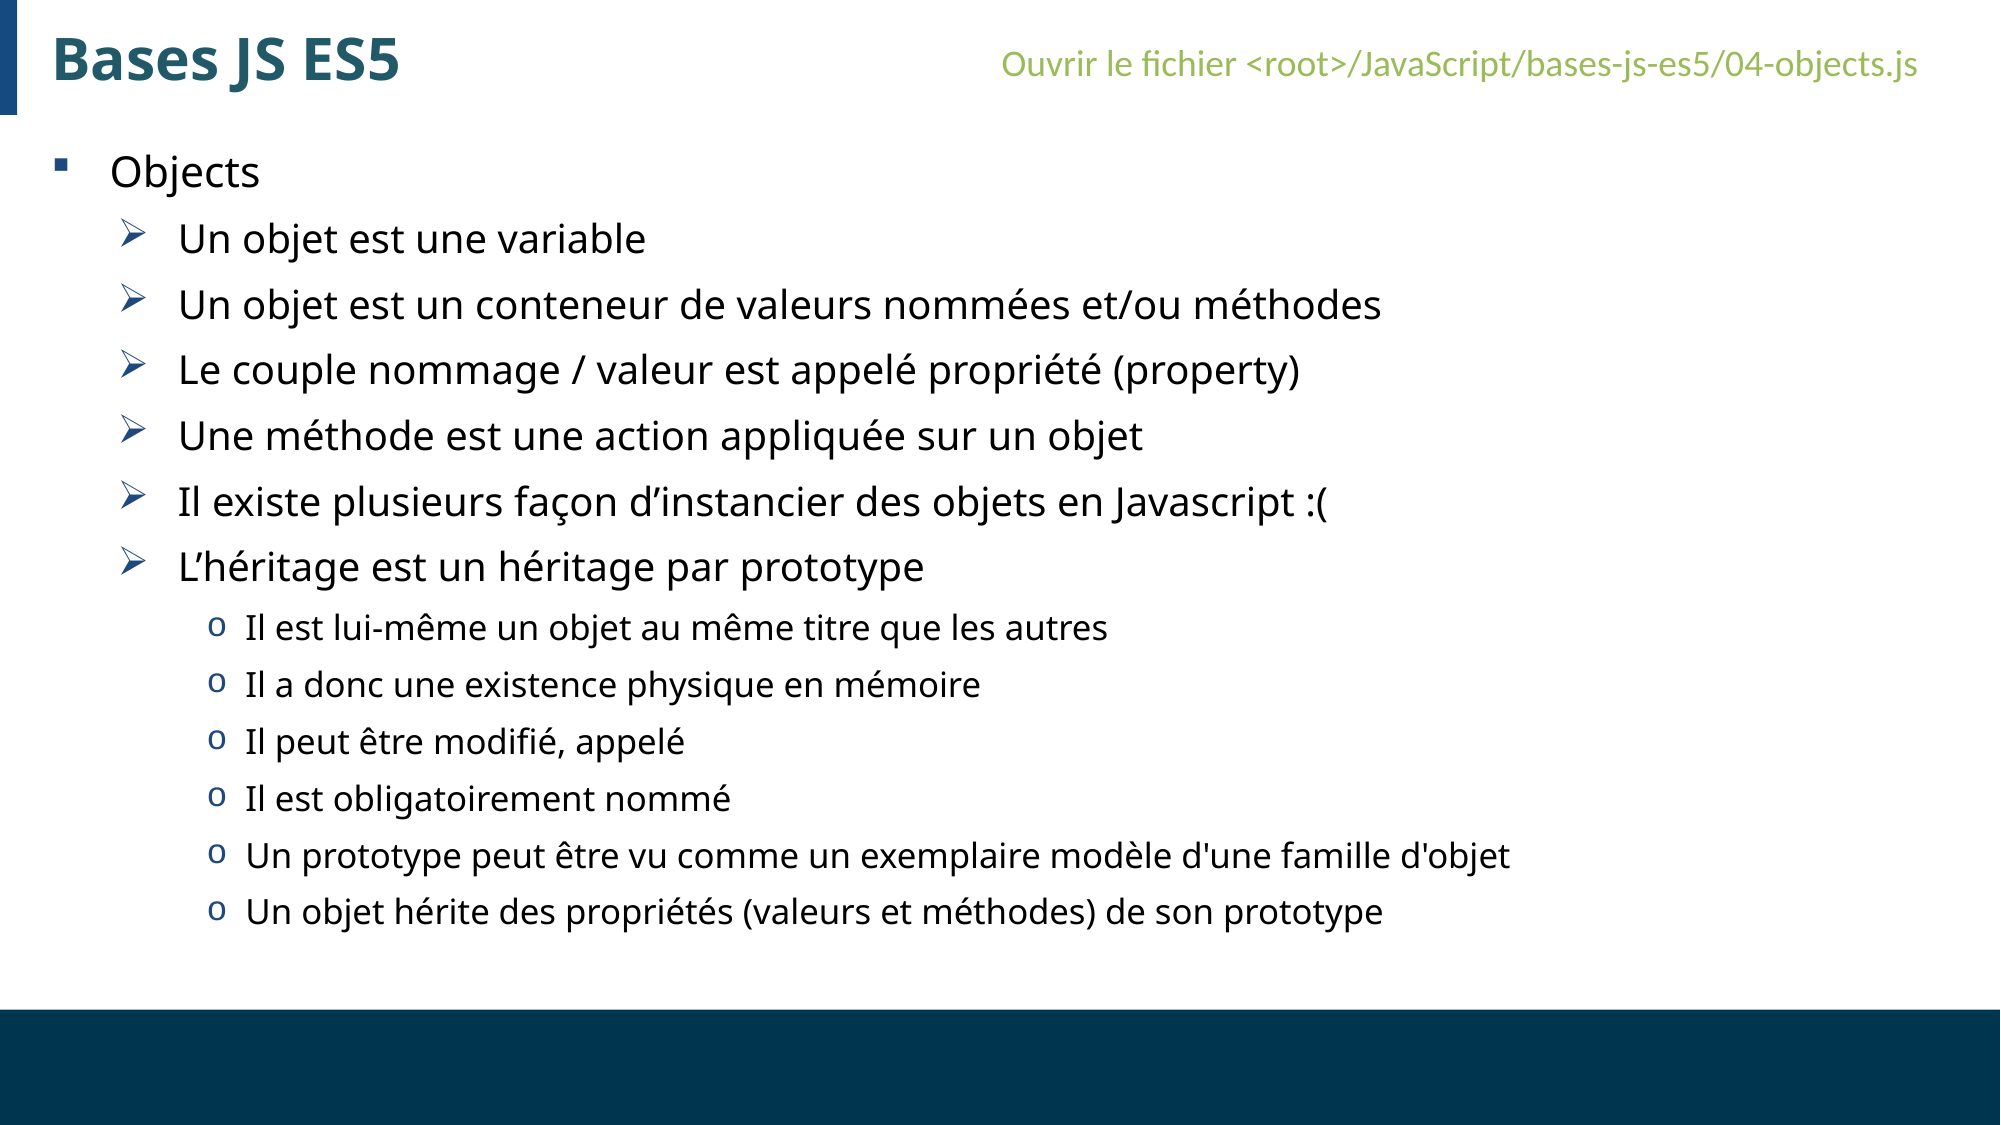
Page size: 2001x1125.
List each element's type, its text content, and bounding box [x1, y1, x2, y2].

list Objects Un objet est une variable Un objet est un conteneur de valeurs nommées et/ou méthodes Le couple nommage / valeur est appelé propriété (property) Une méthode est une action appliquée sur un objet Il existe plusieurs façon d’instancier des objets en Javascript :( L’héritage est un héritage par prototype Il est lui-même un objet au même titre que les autres Il a donc une existence physique en mémoire Il peut être modifié, appelé Il est obligatoirement nommé Un prototype peut être vu comme un exemplaire modèle d'une famille d'objet Un objet hérite des propriétés (valeurs et méthodes) de son prototype [39, 138, 1977, 1012]
title Bases JS ES5 [39, 0, 1977, 114]
